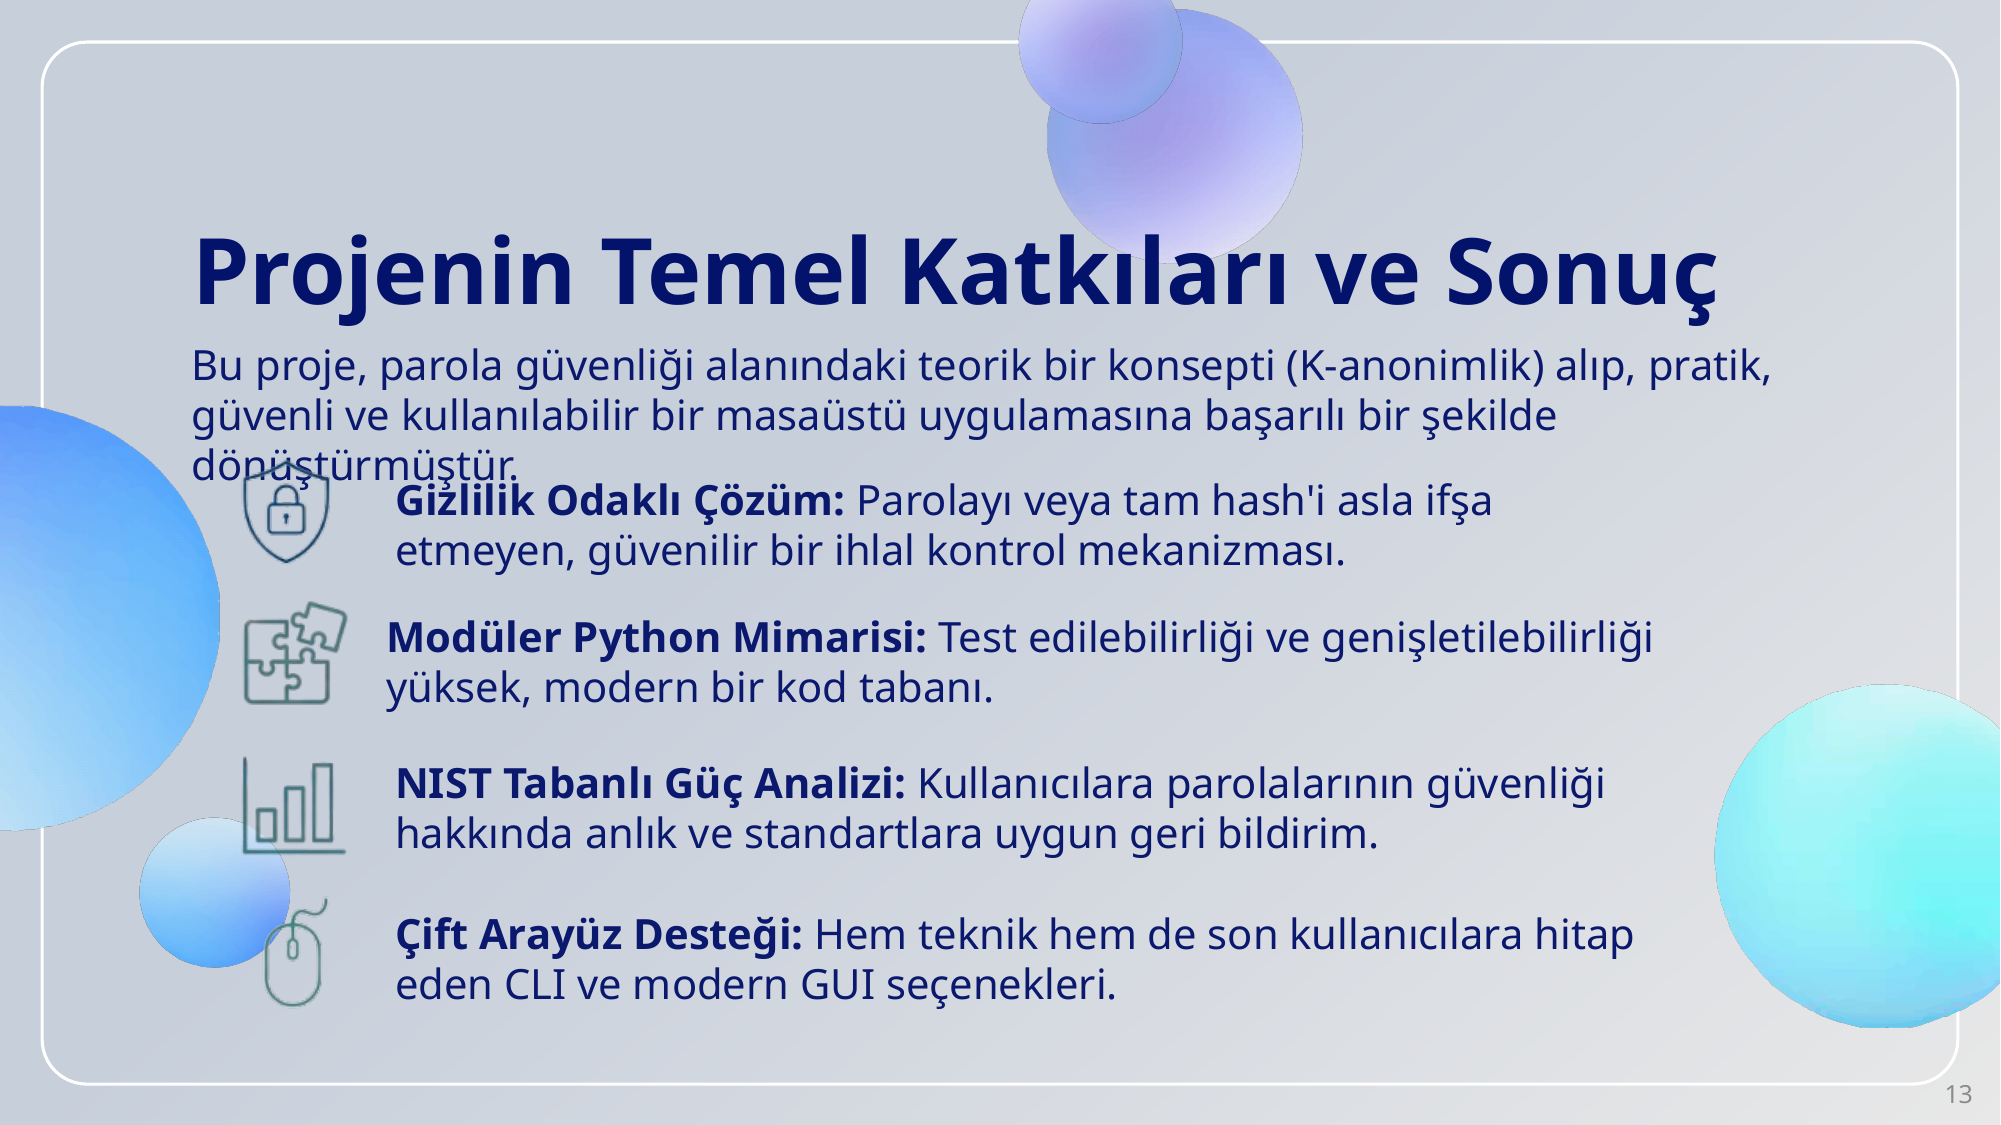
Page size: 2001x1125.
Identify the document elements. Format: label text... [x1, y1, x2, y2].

text_box Bu proje, parola güvenliği alanındaki teorik bir konsepti (K-anonimlik) alıp, pratik, güvenli ve kullanılabilir bir masaüstü uygulamasına başarılı bir şekilde dönüştürmüştür. [176, 331, 1897, 497]
picture [0, 403, 368, 1018]
picture [1712, 679, 2001, 1035]
picture [1018, 0, 1305, 60]
slide_number 13 [1538, 1076, 1988, 1115]
text_box NIST Tabanlı Güç Analizi: Kullanıcılara parolalarının güvenliği hakkında anlık ve standartlara uygun geri bildirim. [380, 749, 1702, 865]
text_box Çift Arayüz Desteği: Hem teknik hem de son kullanıcılara hitap eden CLI ve modern GUI seçenekleri. [380, 900, 1702, 1015]
title Projenin Temel Katkıları ve Sonuç [176, 60, 1863, 331]
text_box Modüler Python Mimarisi: Test edilebilirliği ve genişletilebilirliği yüksek, modern bir kod tabanı. [371, 602, 1694, 718]
text_box Gizlilik Odaklı Çözüm: Parolayı veya tam hash'i asla ifşa etmeyen, güvenilir bir ihlal kontrol mekanizması. [380, 466, 1694, 582]
